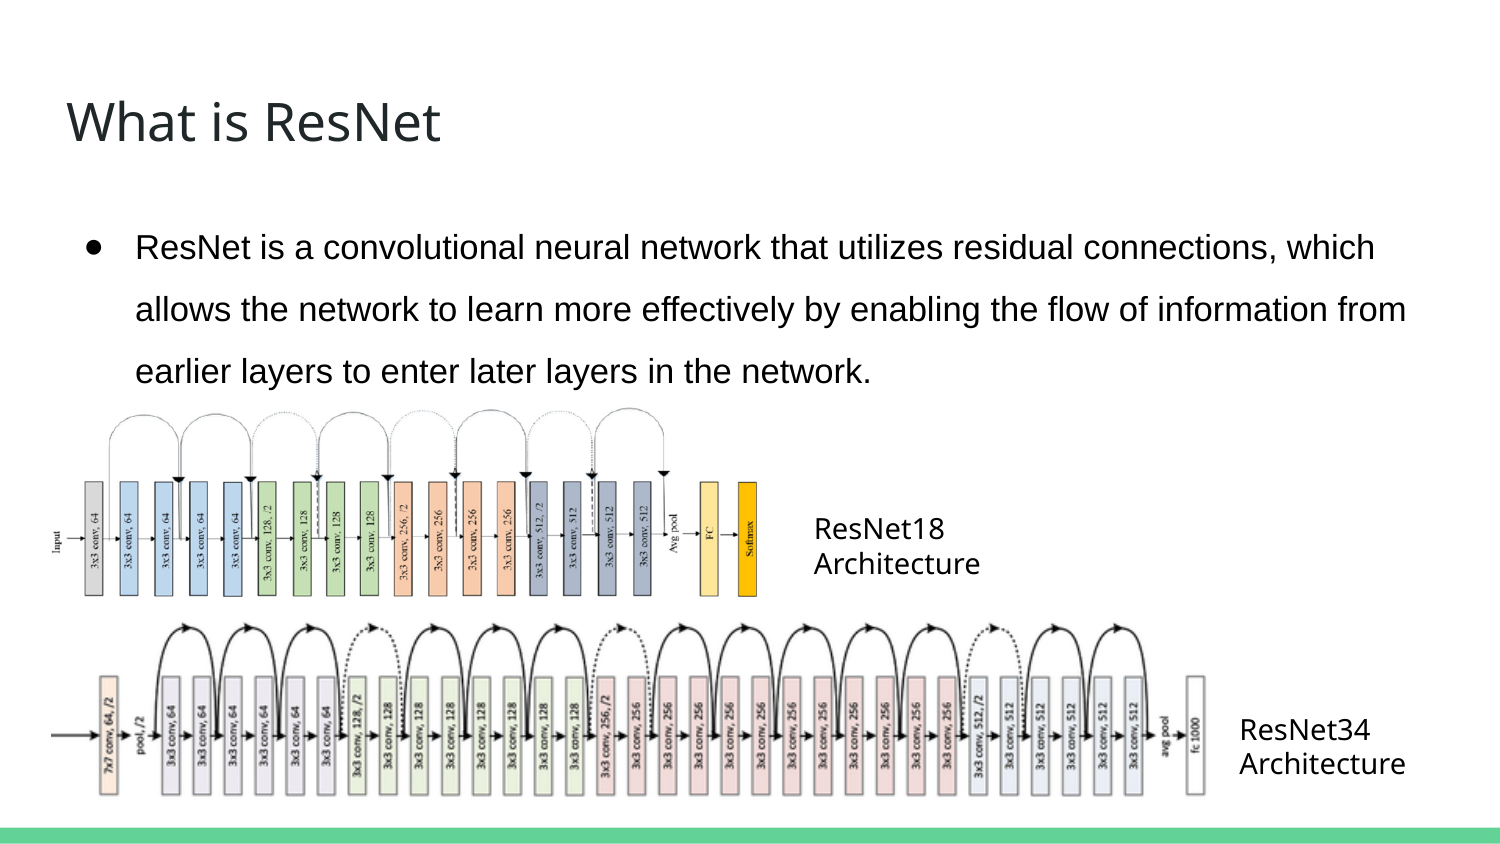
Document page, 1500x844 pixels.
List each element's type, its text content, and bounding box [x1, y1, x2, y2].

text_box ResNet34 Architecture [1229, 695, 1500, 796]
picture [50, 406, 758, 597]
text_box ResNet18 Architecture [798, 495, 1175, 596]
title What is ResNet [51, 72, 1449, 167]
picture [50, 613, 1225, 811]
list ResNet is a convolutional neural network that utilizes residual connections, which allows the network to learn more effectively by enabling the flow of information from earlier layers to enter later layers in the network. [51, 189, 1449, 407]
